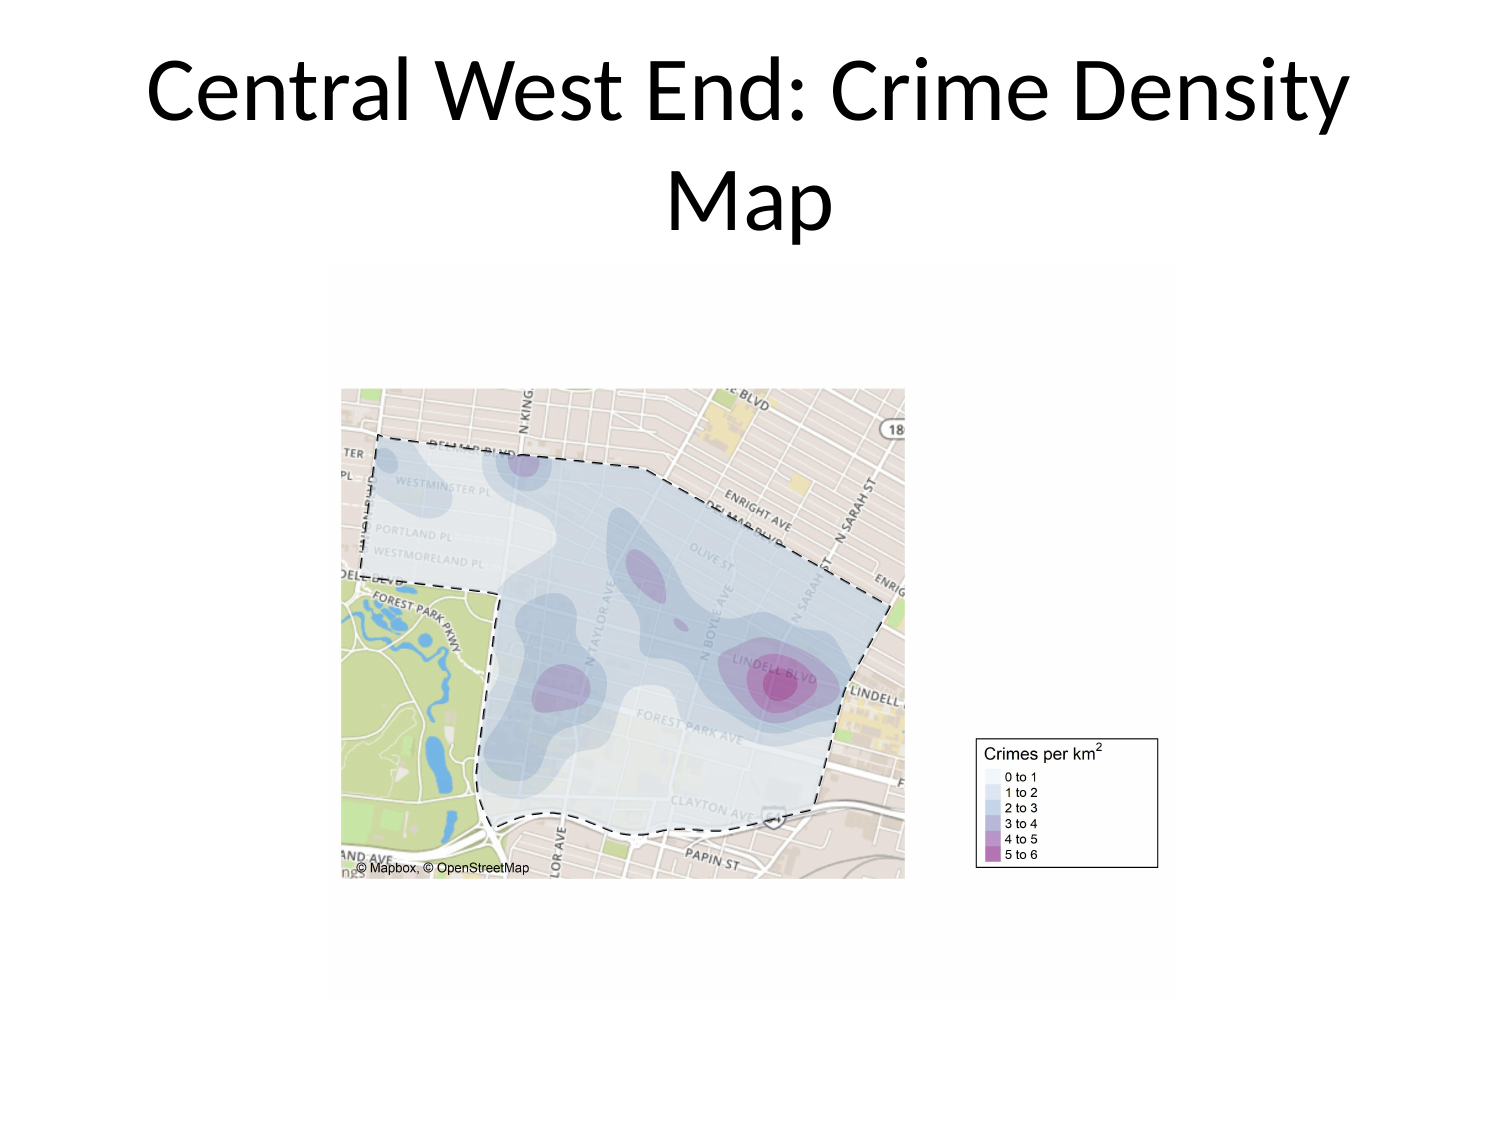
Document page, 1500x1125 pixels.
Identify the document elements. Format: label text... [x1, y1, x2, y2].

title Central West End: Crime Density Map [75, 45, 1425, 233]
picture [324, 262, 1178, 1005]
